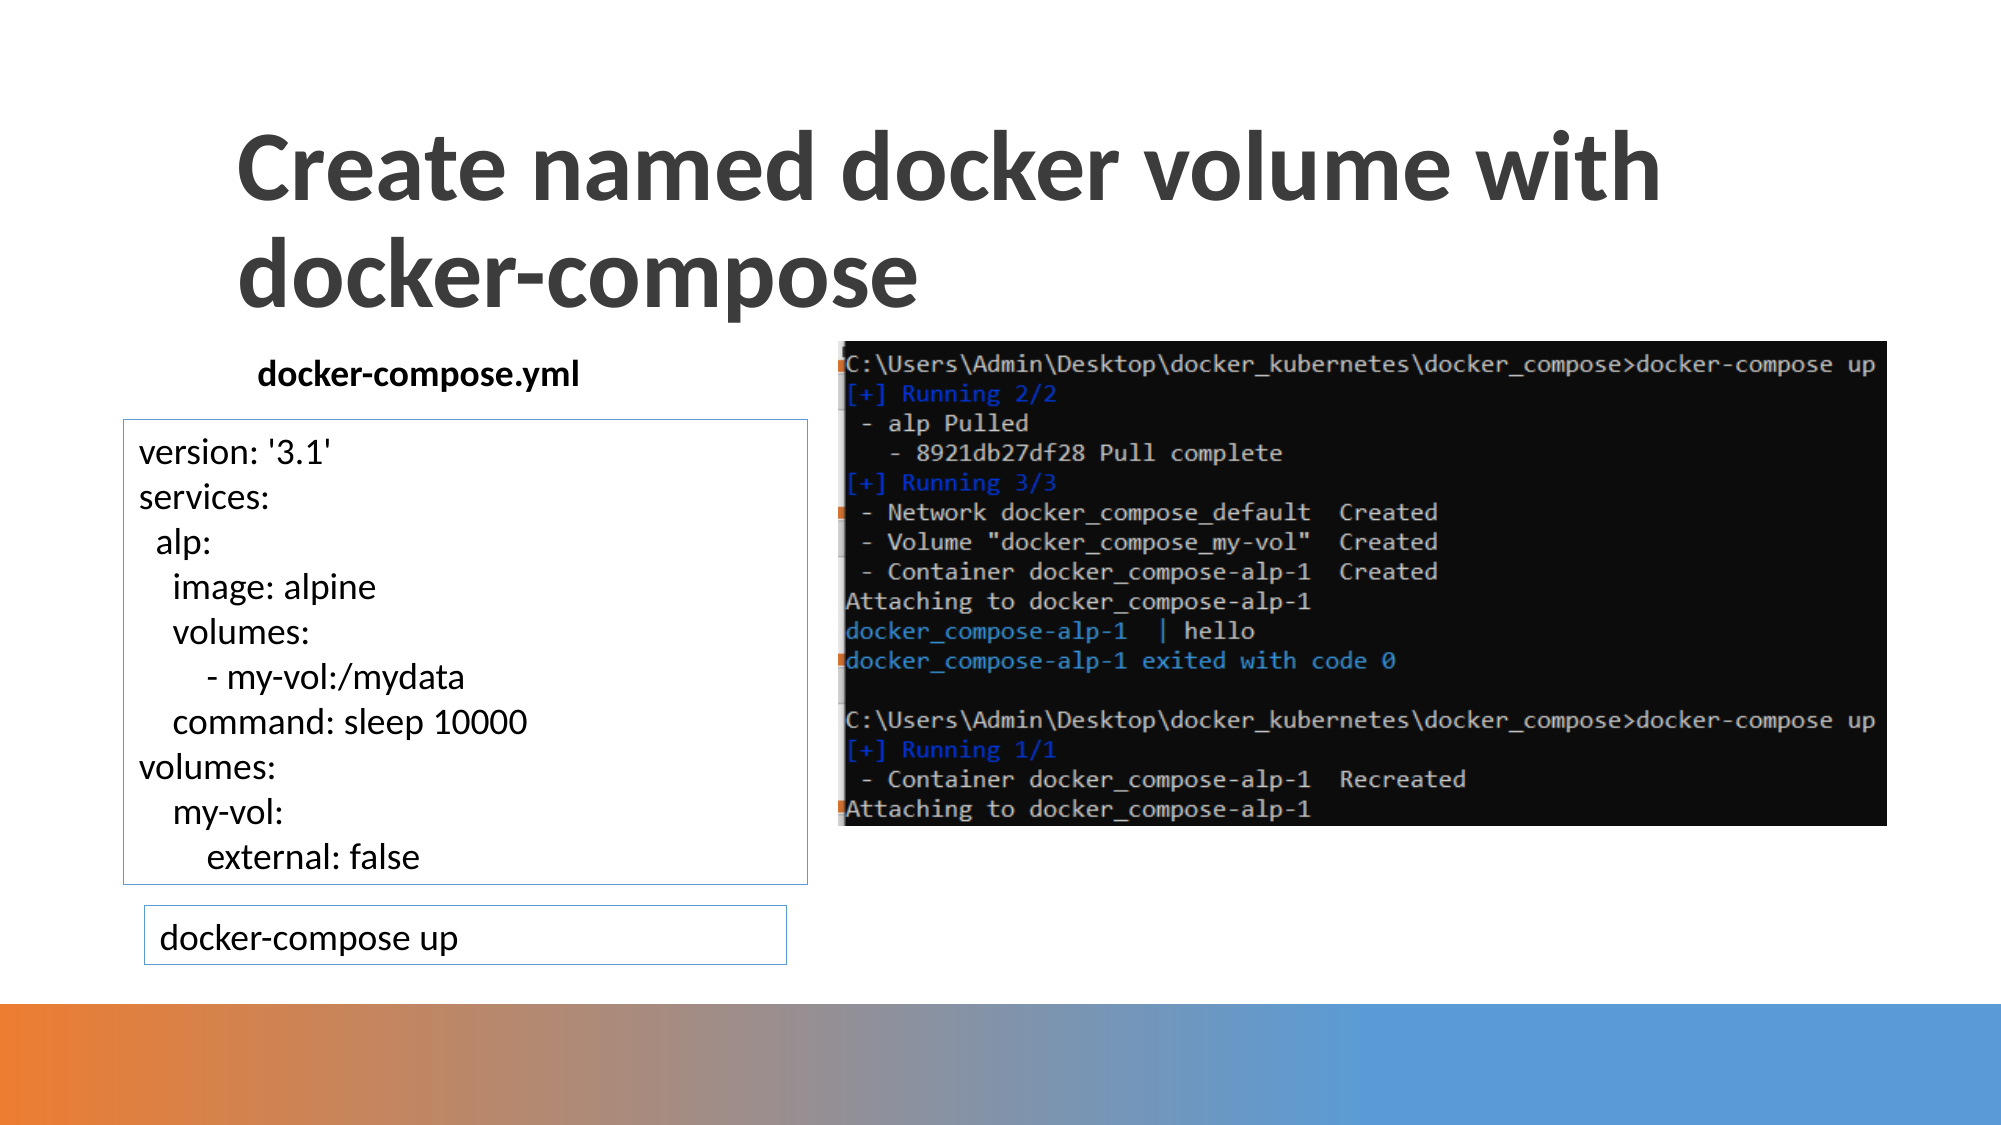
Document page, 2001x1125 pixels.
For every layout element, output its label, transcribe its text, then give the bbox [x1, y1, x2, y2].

text_box docker-compose.yml [157, 341, 680, 402]
list Create named docker volume with docker-compose [222, 106, 1824, 340]
text_box version: '3.1' services: alp: image: alpine volumes: - my-vol:/mydata command: sleep 10000 volumes: my-vol: external: false [123, 419, 808, 885]
text_box docker-compose up [144, 905, 787, 965]
picture [838, 341, 1887, 826]
